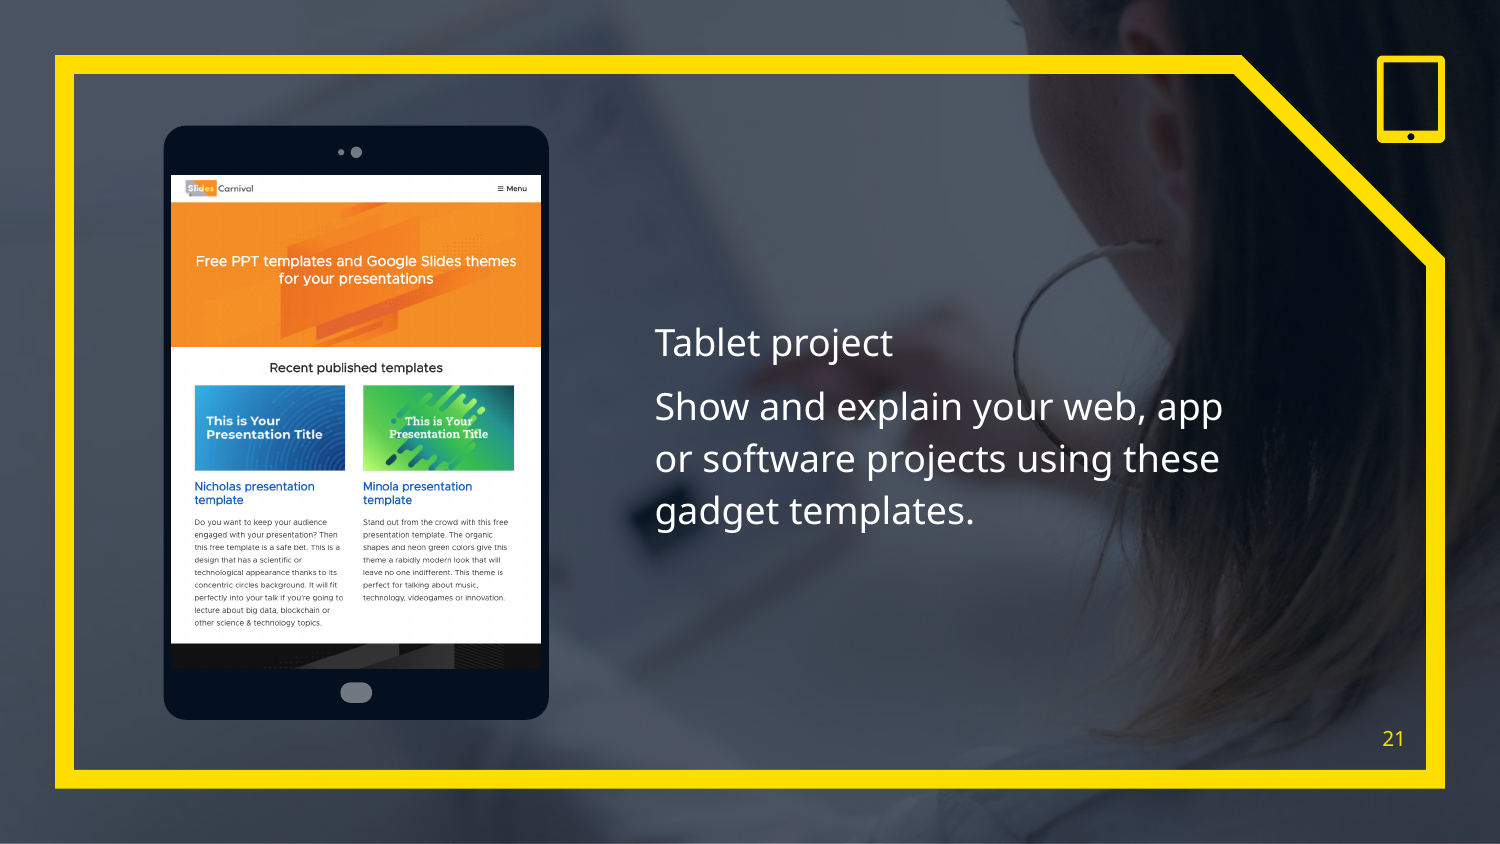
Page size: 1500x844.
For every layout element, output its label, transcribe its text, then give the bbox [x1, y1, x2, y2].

list Tablet project Show and explain your web, app or software projects using these gadget templates. [654, 248, 1226, 596]
text_box [1376, 55, 1445, 143]
picture [0, 0, 1500, 844]
slide_number 21 [1366, 711, 1406, 755]
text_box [163, 125, 550, 721]
